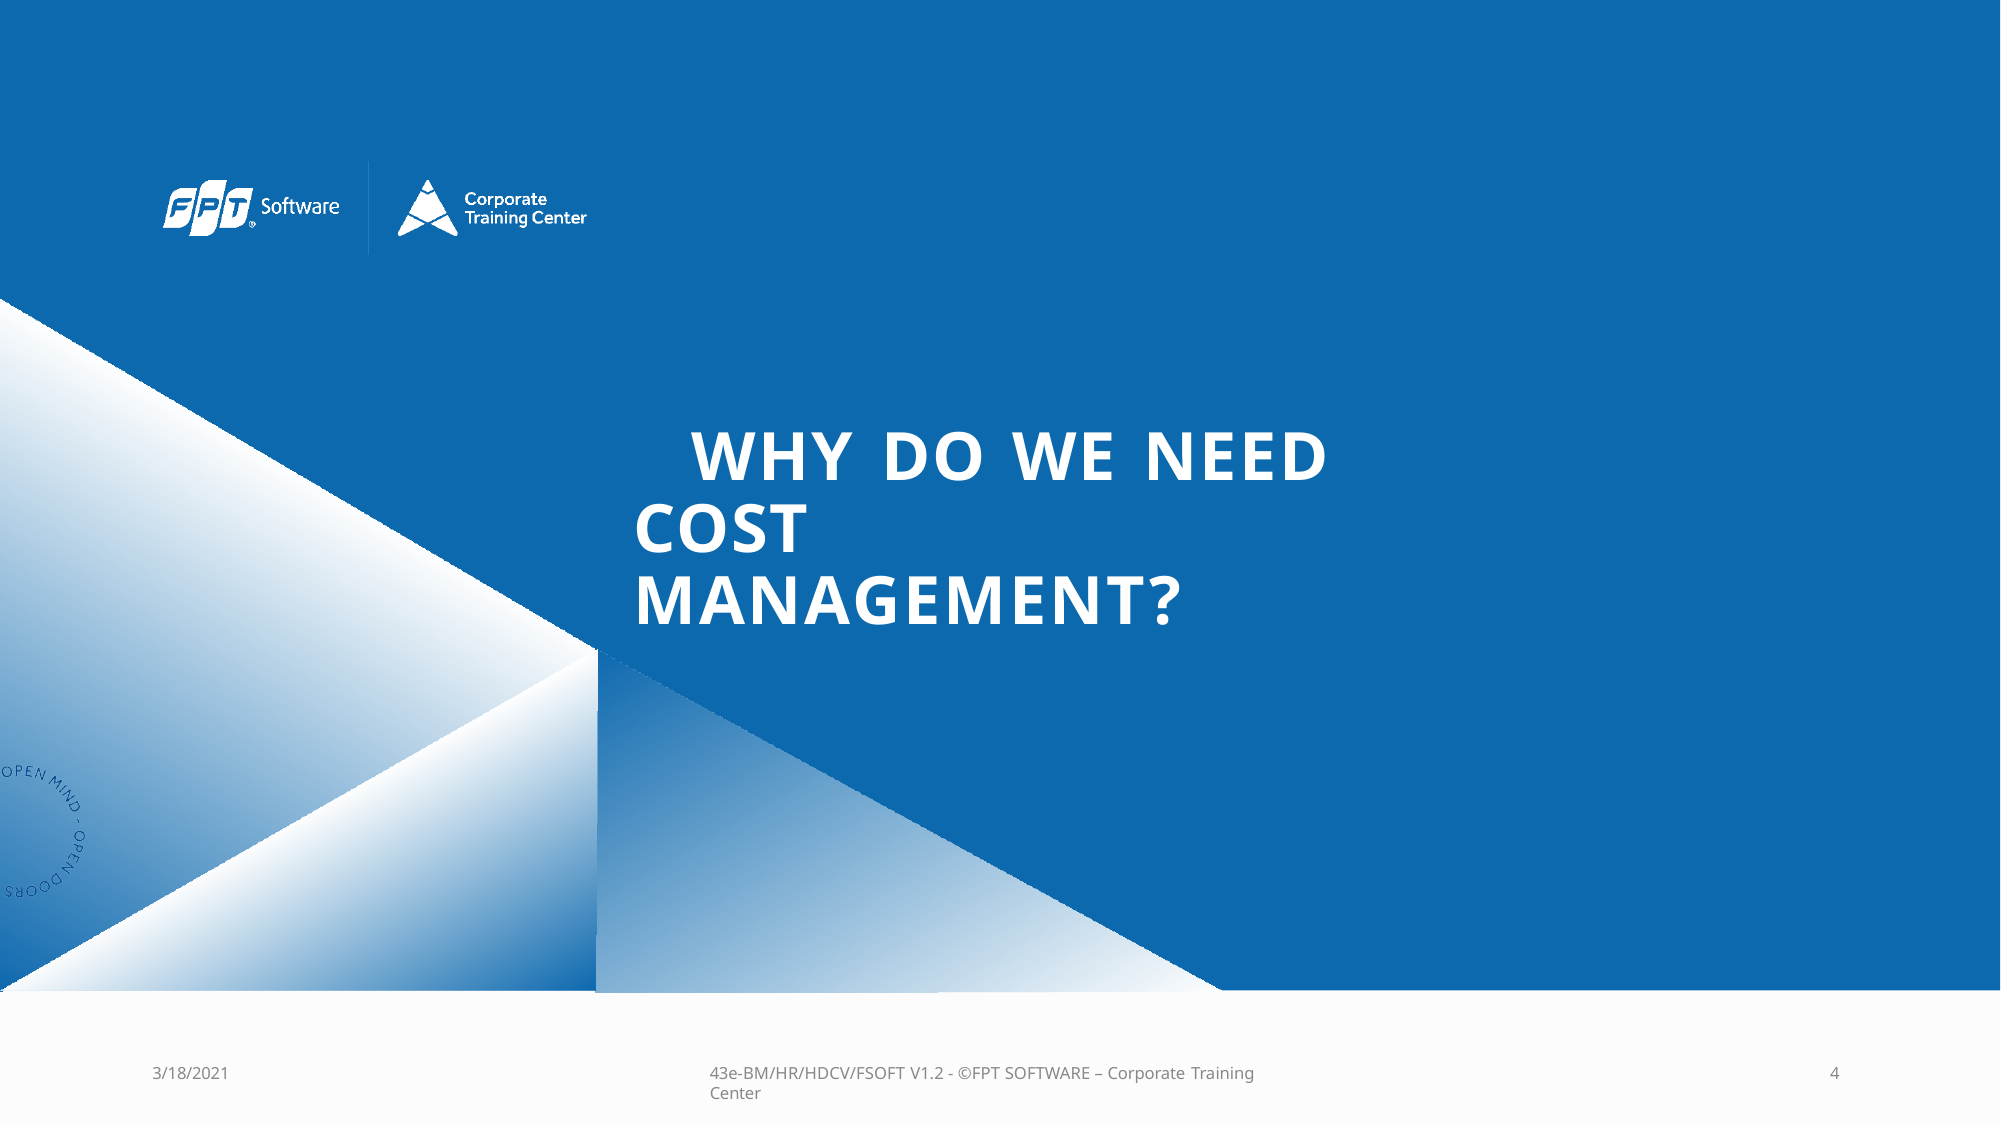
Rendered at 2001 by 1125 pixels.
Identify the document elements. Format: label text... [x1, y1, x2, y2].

footer 3/18/2021 [150, 1059, 231, 1125]
slide_number 43e-BM/HR/HDCV/FSOFT V1.2 - ©FPT SOFTWARE – Corporate Training Center [707, 1059, 1294, 1125]
slide_number 4 [1823, 1059, 1857, 1125]
picture [0, 299, 1223, 993]
picture [163, 161, 587, 255]
title WHY DO WE NEED COST MANAGEMENT? [631, 410, 1395, 638]
